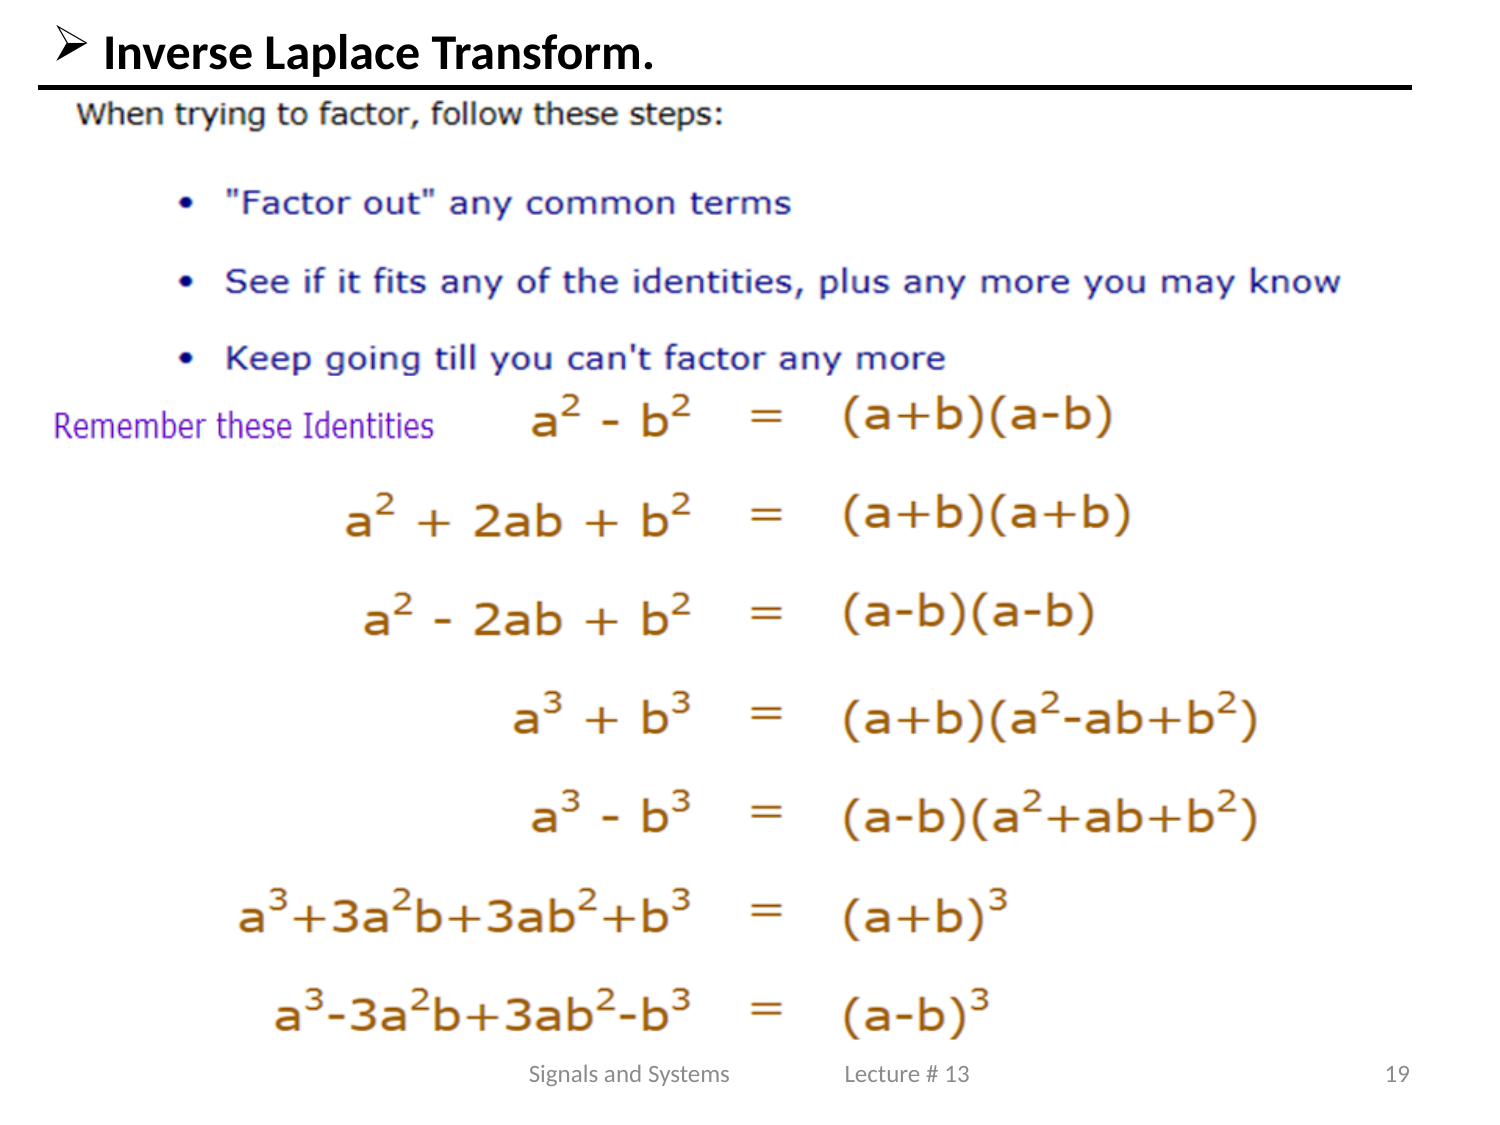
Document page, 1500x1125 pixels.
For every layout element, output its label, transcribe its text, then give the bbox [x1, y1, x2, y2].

footer Signals and Systems Lecture # 13 [512, 1060, 988, 1103]
slide_number 19 [1074, 1042, 1425, 1103]
picture [49, 99, 1346, 1051]
text_box Inverse Laplace Transform. [37, 12, 1263, 87]
